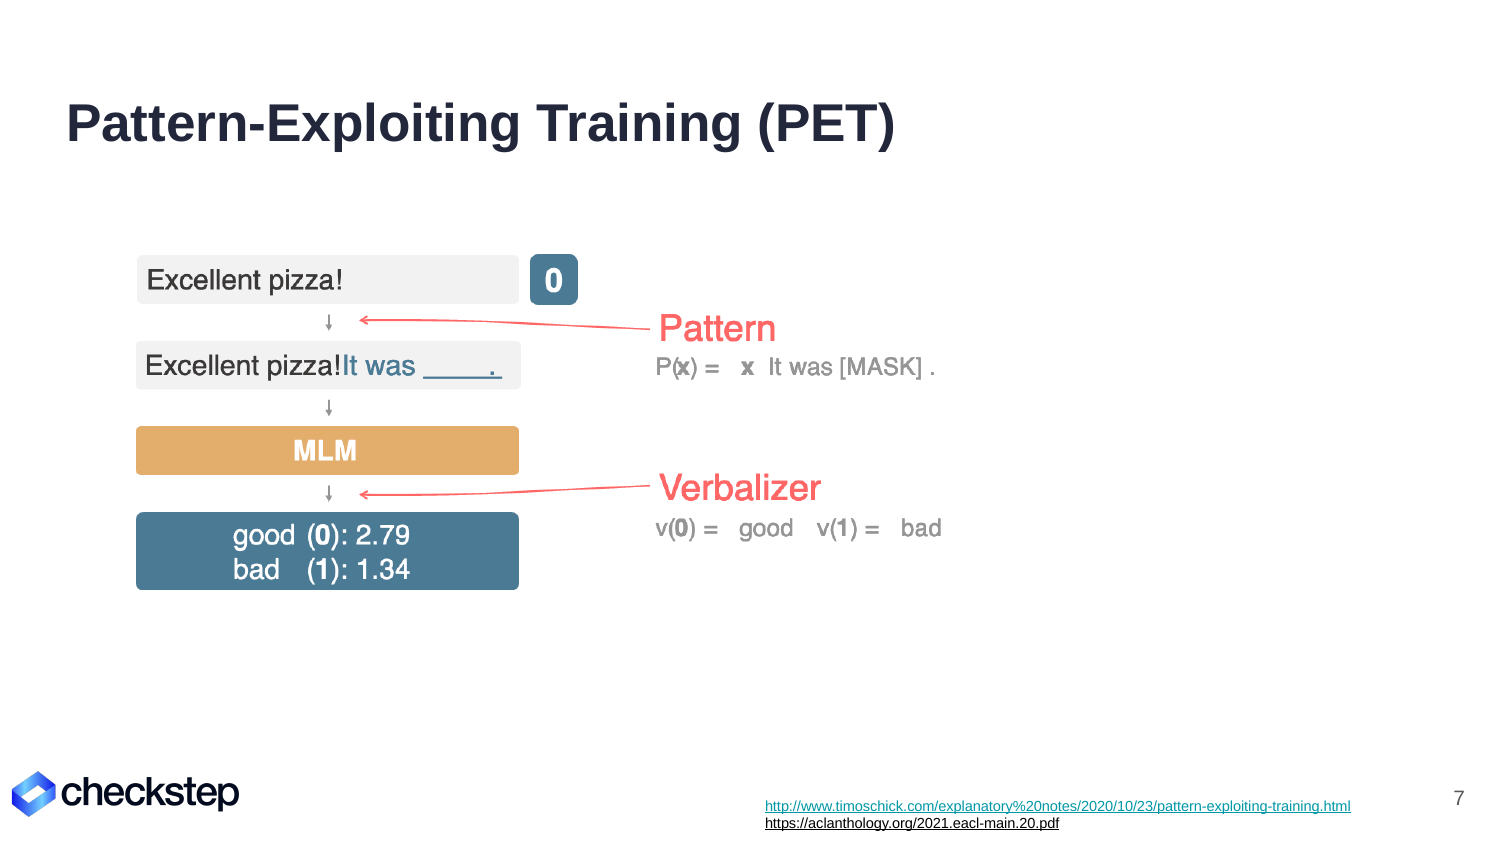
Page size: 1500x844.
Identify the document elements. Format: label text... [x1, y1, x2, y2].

title Pattern-Exploiting Training (PET) [51, 72, 1449, 167]
picture [11, 771, 239, 817]
text_box http://www.timoschick.com/explanatory%20notes/2020/10/23/pattern-exploiting-training.html https://aclanthology.org/2021.eacl-main.20.pdf [750, 781, 1424, 844]
slide_number 7 [1389, 764, 1480, 830]
picture [58, 253, 1035, 590]
